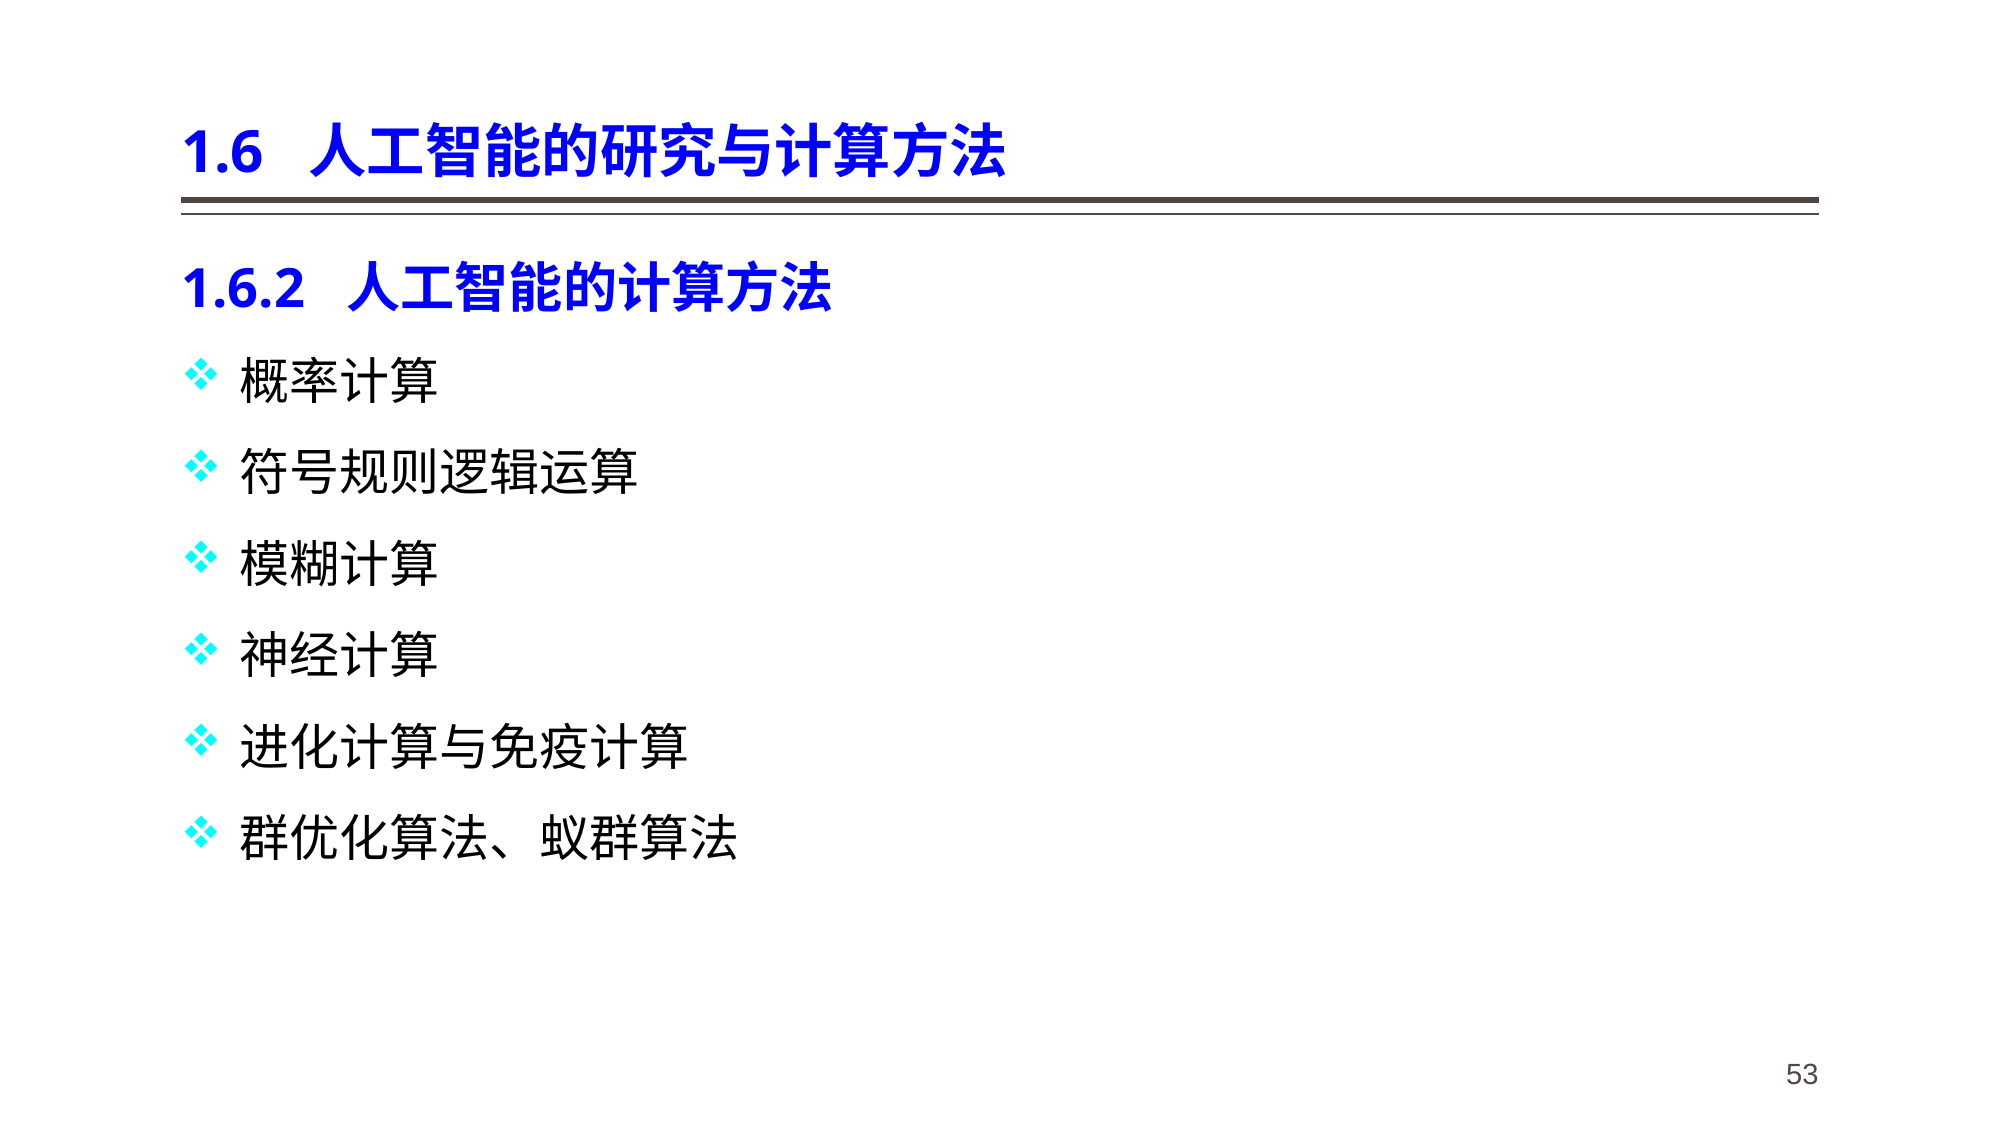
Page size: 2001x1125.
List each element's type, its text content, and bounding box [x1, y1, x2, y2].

slide_number 53 [1518, 1042, 1819, 1103]
list 1.6.2 人工智能的计算方法 概率计算 符号规则逻辑运算 模糊计算 神经计算 进化计算与免疫计算 群优化算法、蚁群算法 [181, 239, 1367, 1103]
title 1.6 人工智能的研究与计算方法 [181, 12, 1819, 193]
